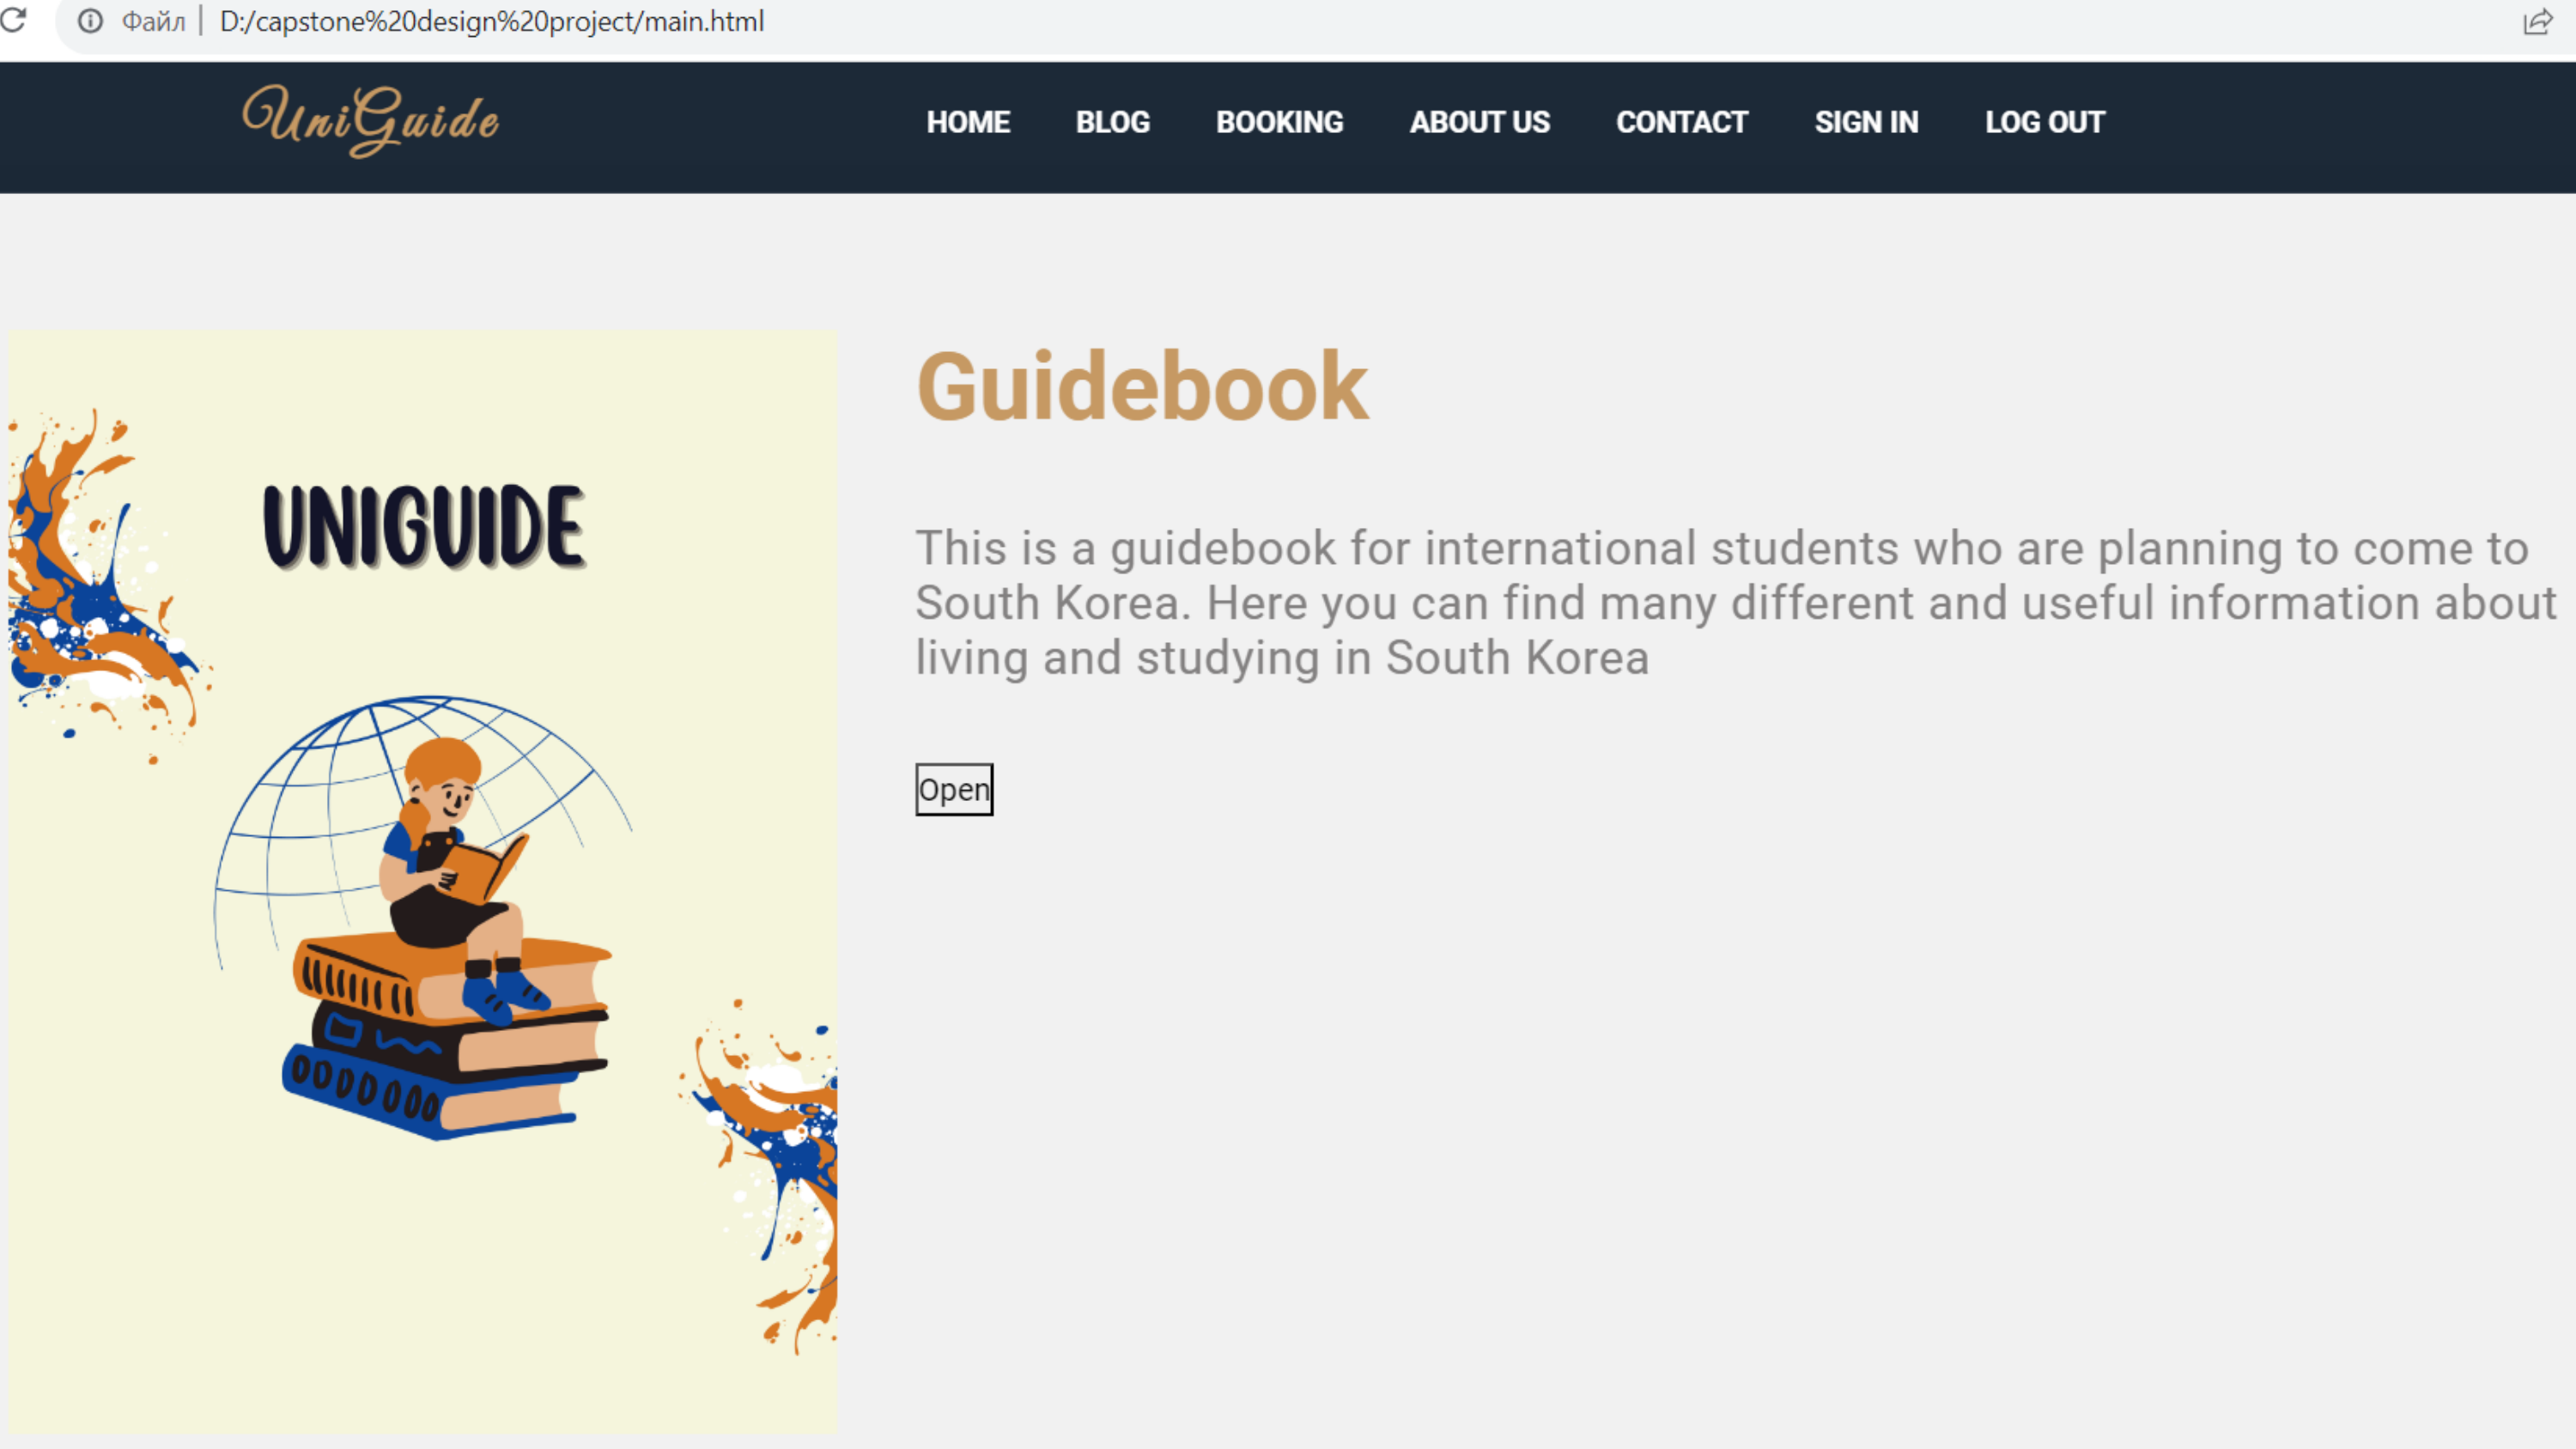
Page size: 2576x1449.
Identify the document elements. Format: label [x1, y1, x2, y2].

text_box [0, 0, 2576, 1449]
